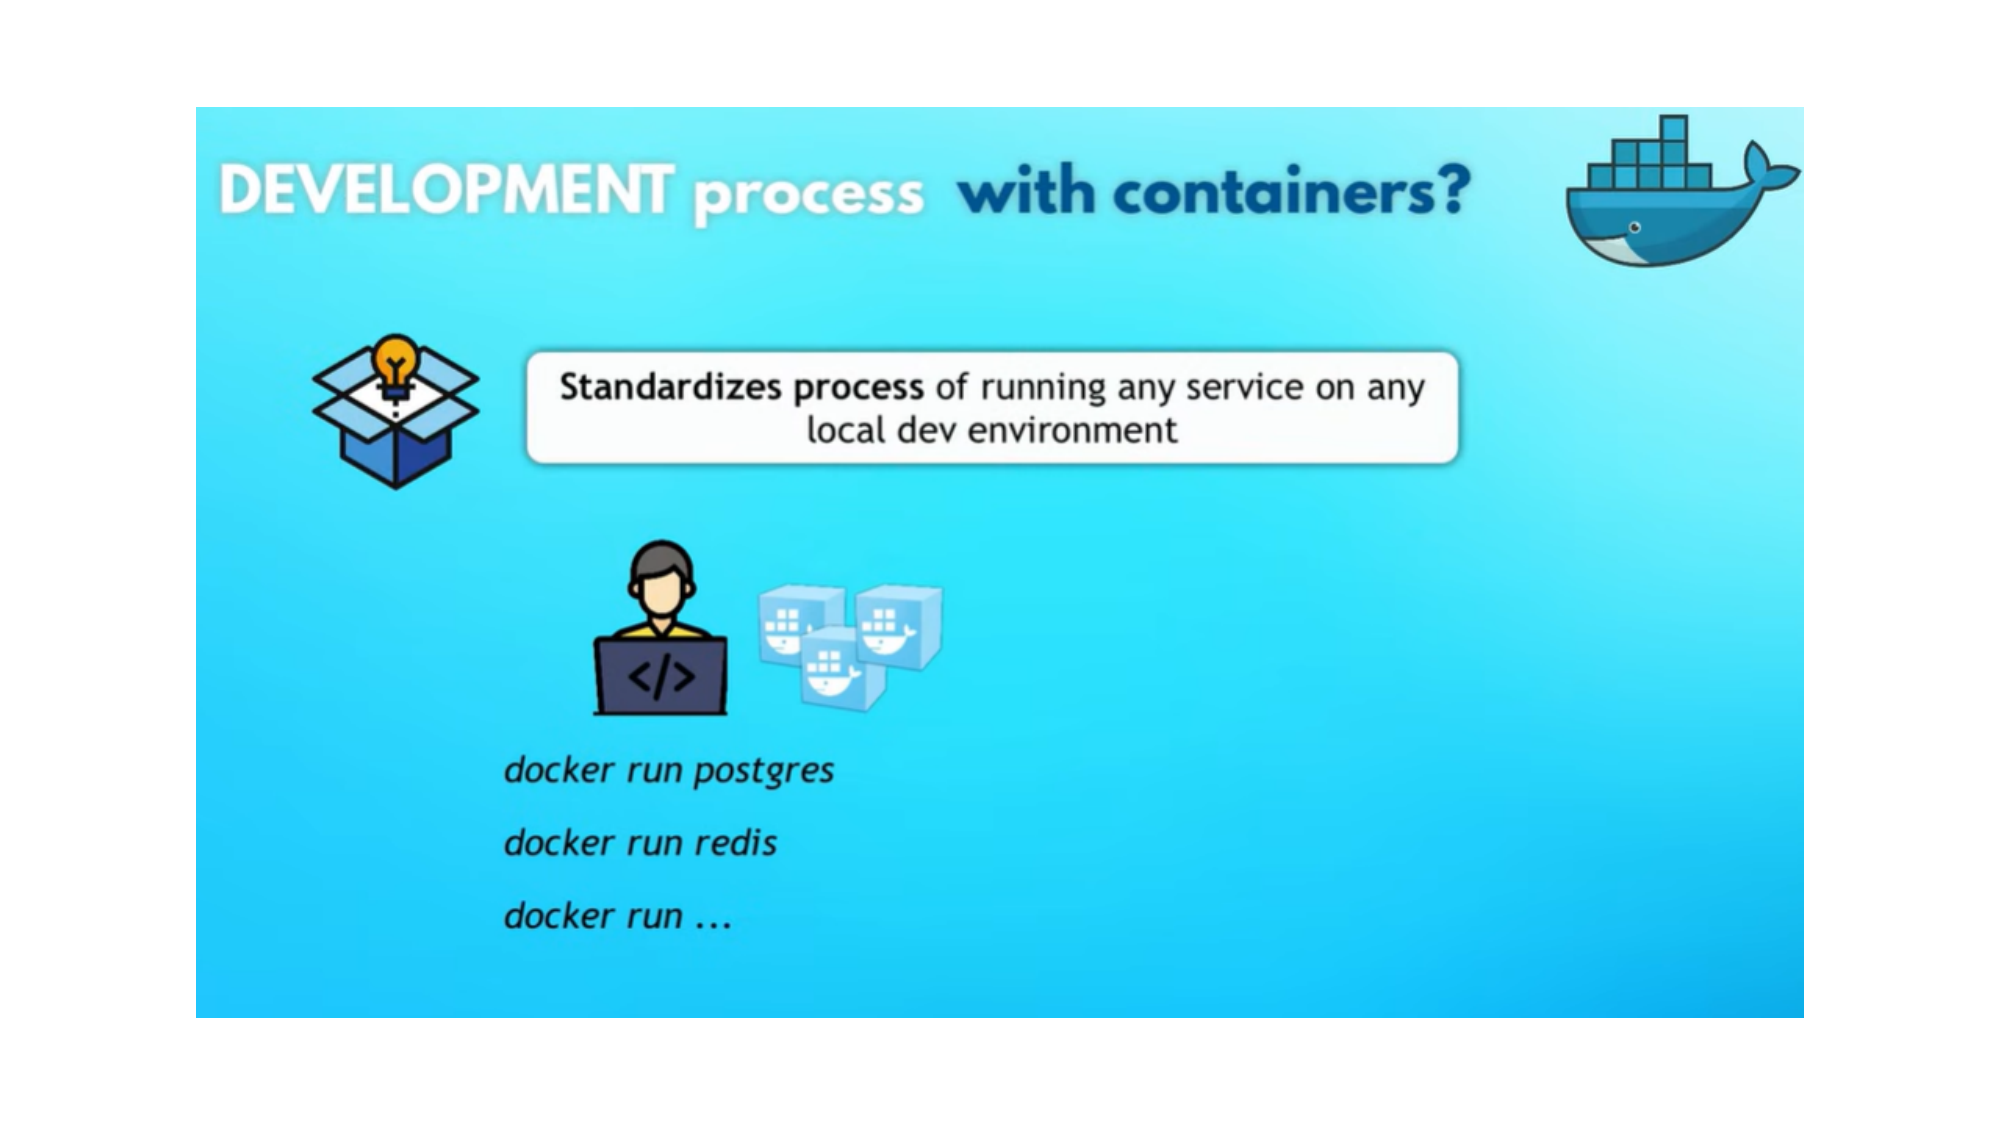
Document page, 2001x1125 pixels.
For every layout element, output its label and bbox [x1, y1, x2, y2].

picture [196, 107, 1804, 1018]
